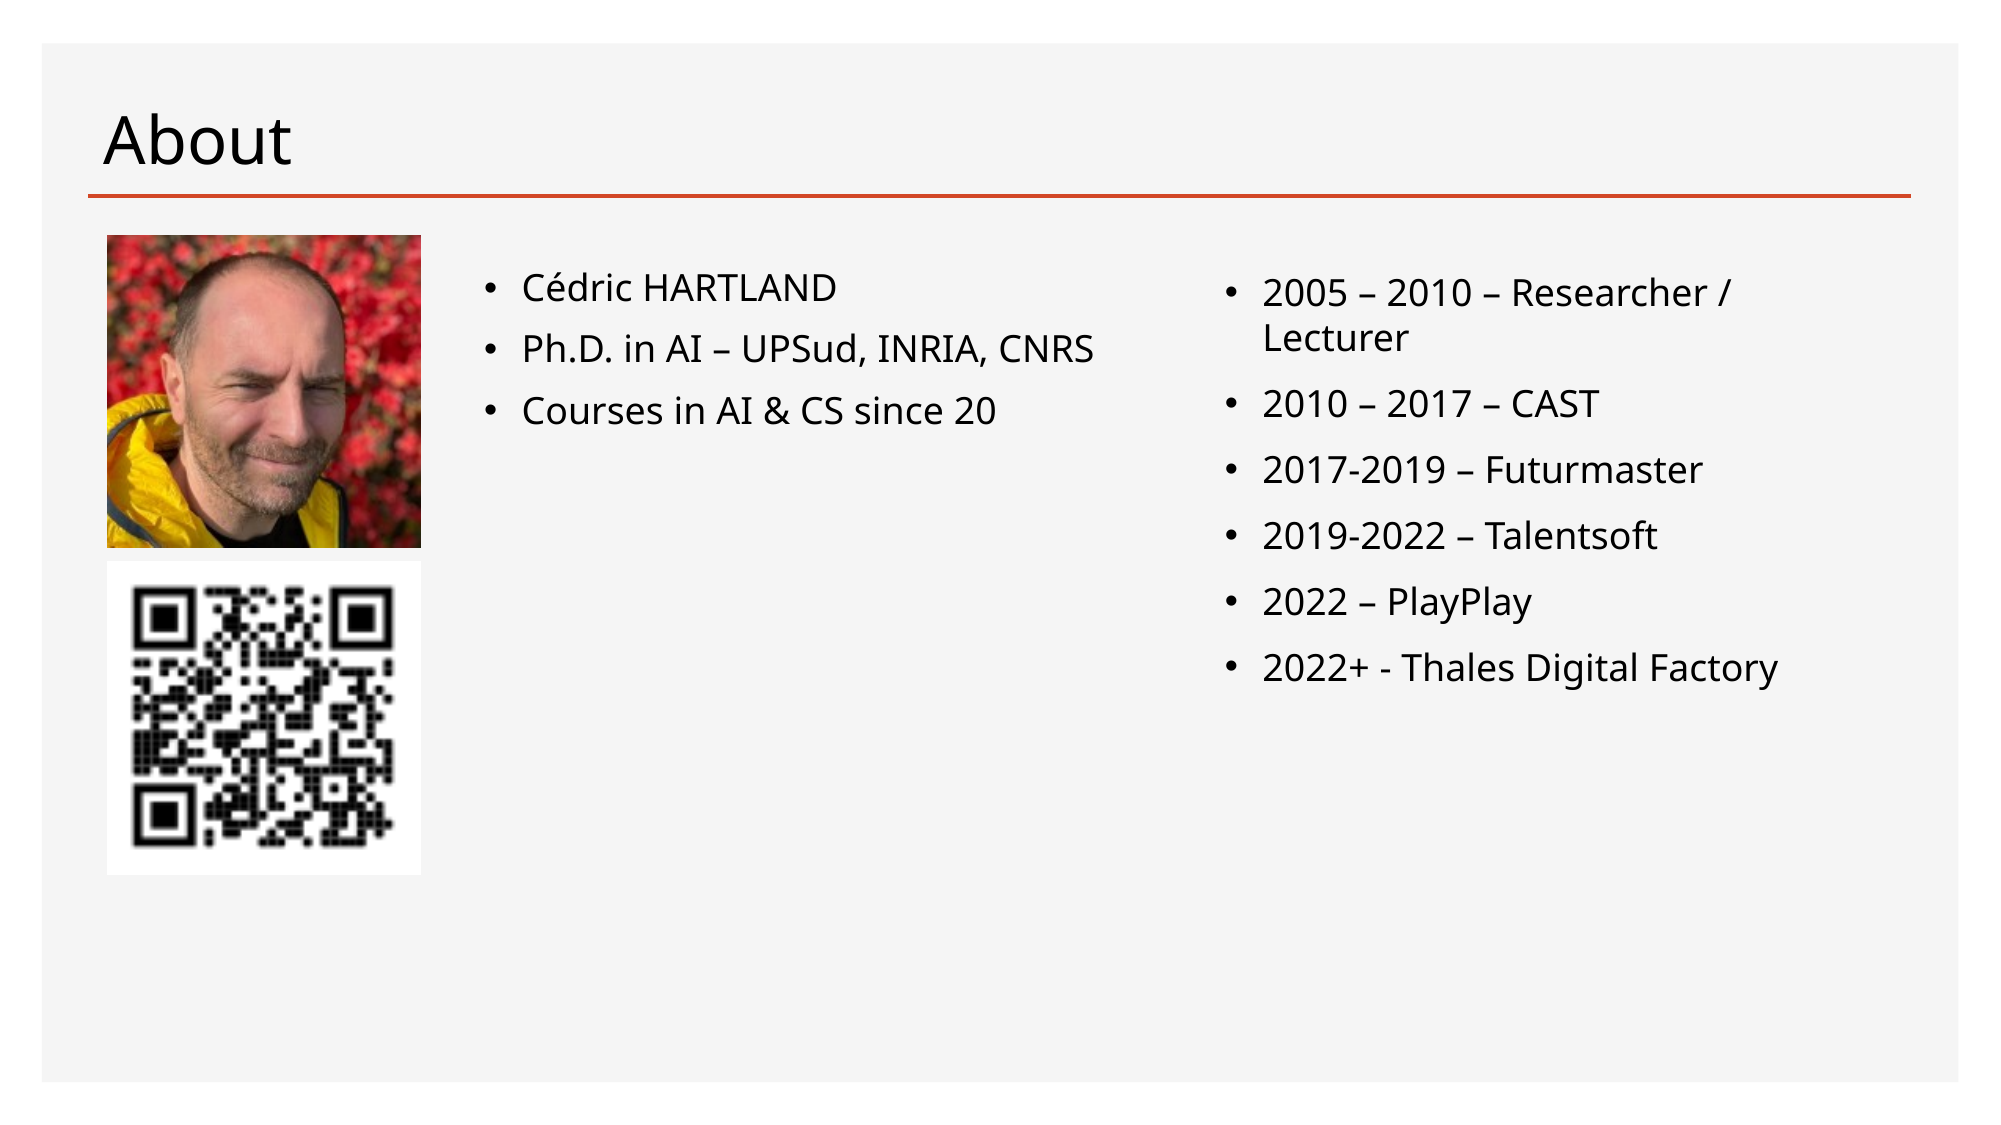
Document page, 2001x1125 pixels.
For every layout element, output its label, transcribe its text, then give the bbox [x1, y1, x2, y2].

list Cédric HARTLAND Ph.D. in AI – UPSud, INRIA, CNRS Courses in AI & CS since 20 [469, 261, 1152, 1050]
picture [107, 561, 421, 875]
text_box 2005 – 2010 – Researcher / Lecturer 2010 – 2017 – CAST 2017-2019 – Futurmaster 2019-2022 – Talentsoft 2022 – PlayPlay 2022+ - Thales Digital Factory [1210, 261, 1893, 1050]
title About [88, 59, 1912, 187]
picture [107, 235, 421, 548]
